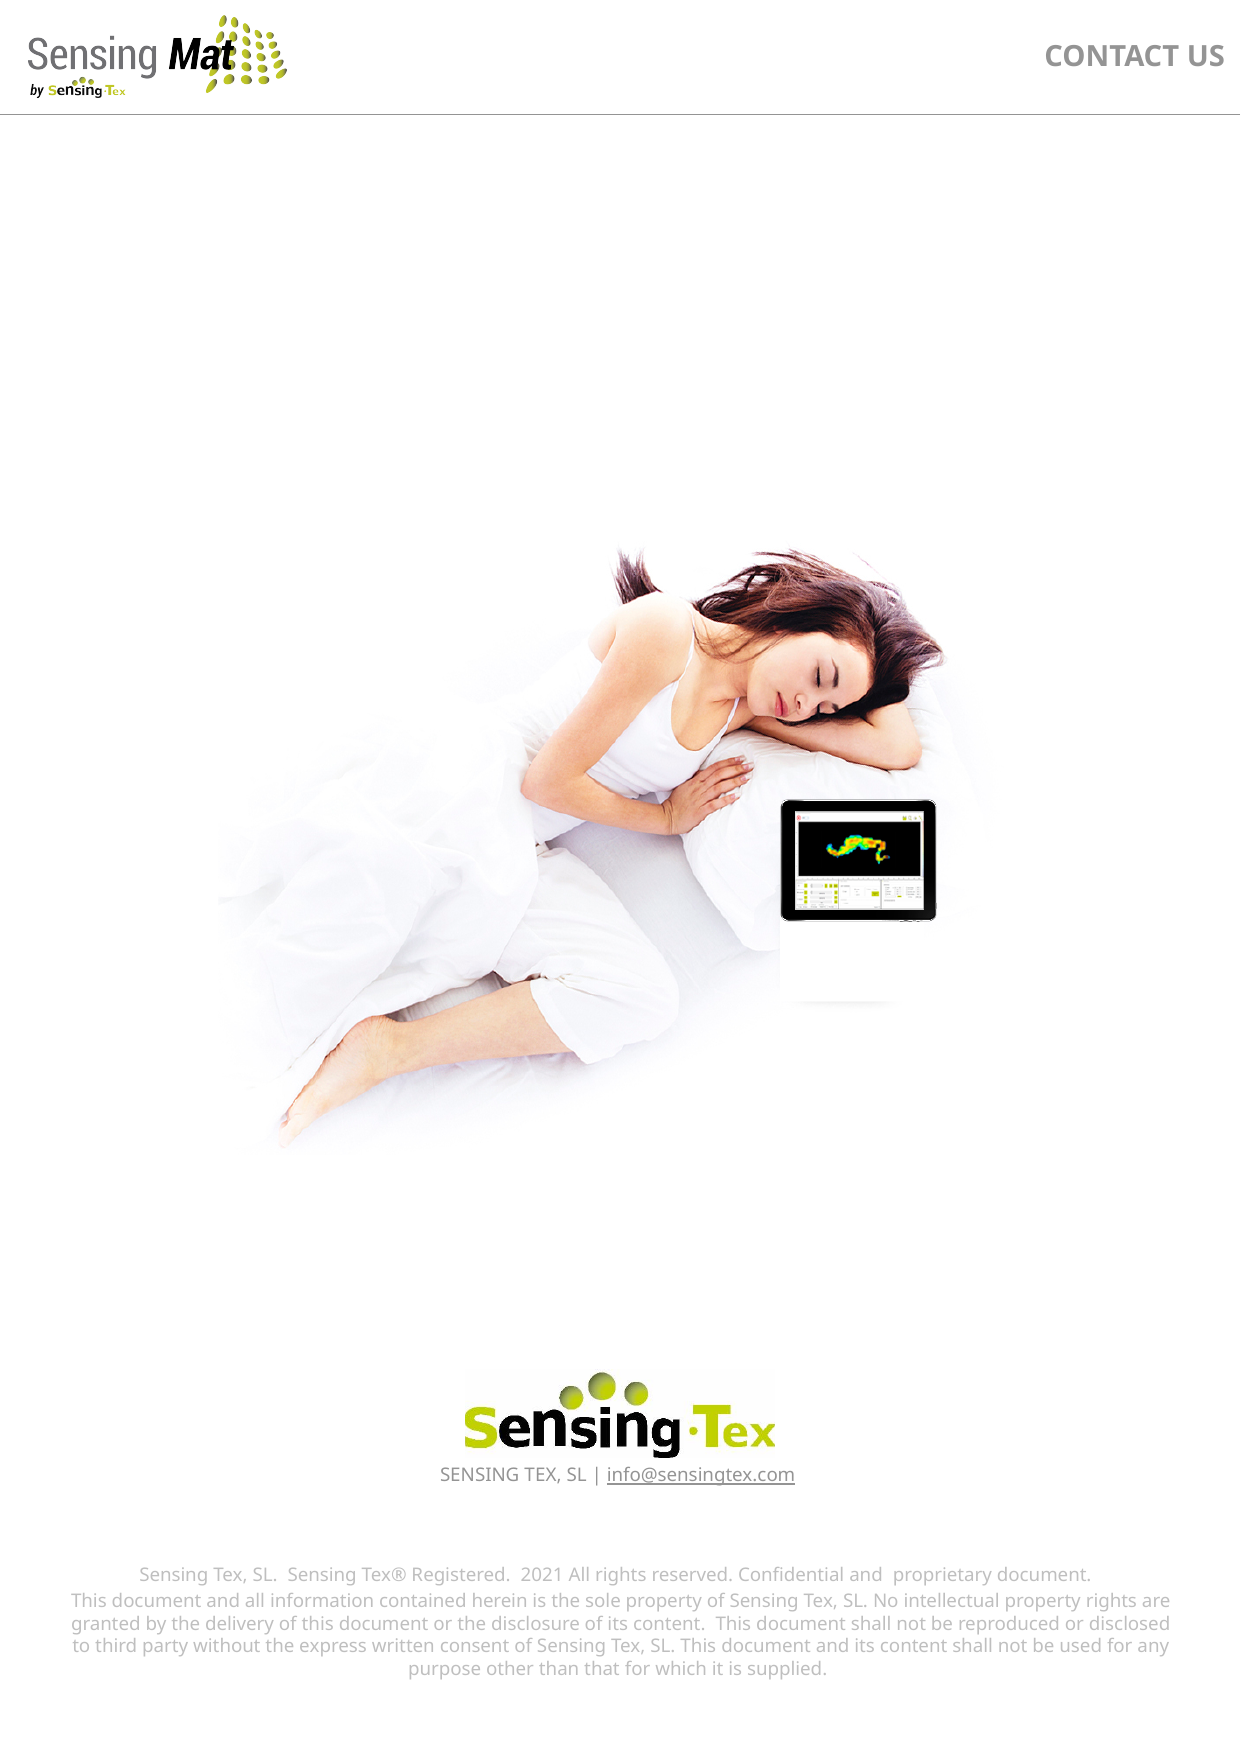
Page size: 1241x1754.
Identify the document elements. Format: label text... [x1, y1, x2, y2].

picture [26, 15, 287, 99]
title CONTACT US [413, 15, 1241, 99]
text_box Sensing Tex, SL. Sensing Tex® Registered. 2021 All rights reserved. Confidential and proprietary document. This document and all information contained herein is the sole property of Sensing Tex, SL. No intellectual property rights are granted by the delivery of this document or the disclosure of its content. This document shall not be reproduced or disclosed to third party without the express written consent of Sensing Tex, SL. This document and its content shall not be used for any purpose other than that for which it is supplied. [45, 1581, 1195, 1687]
picture [465, 1369, 775, 1458]
picture [218, 498, 1022, 1155]
text_box SENSING TEX, SL | info@sensingtex.com [0, 1457, 1241, 1581]
